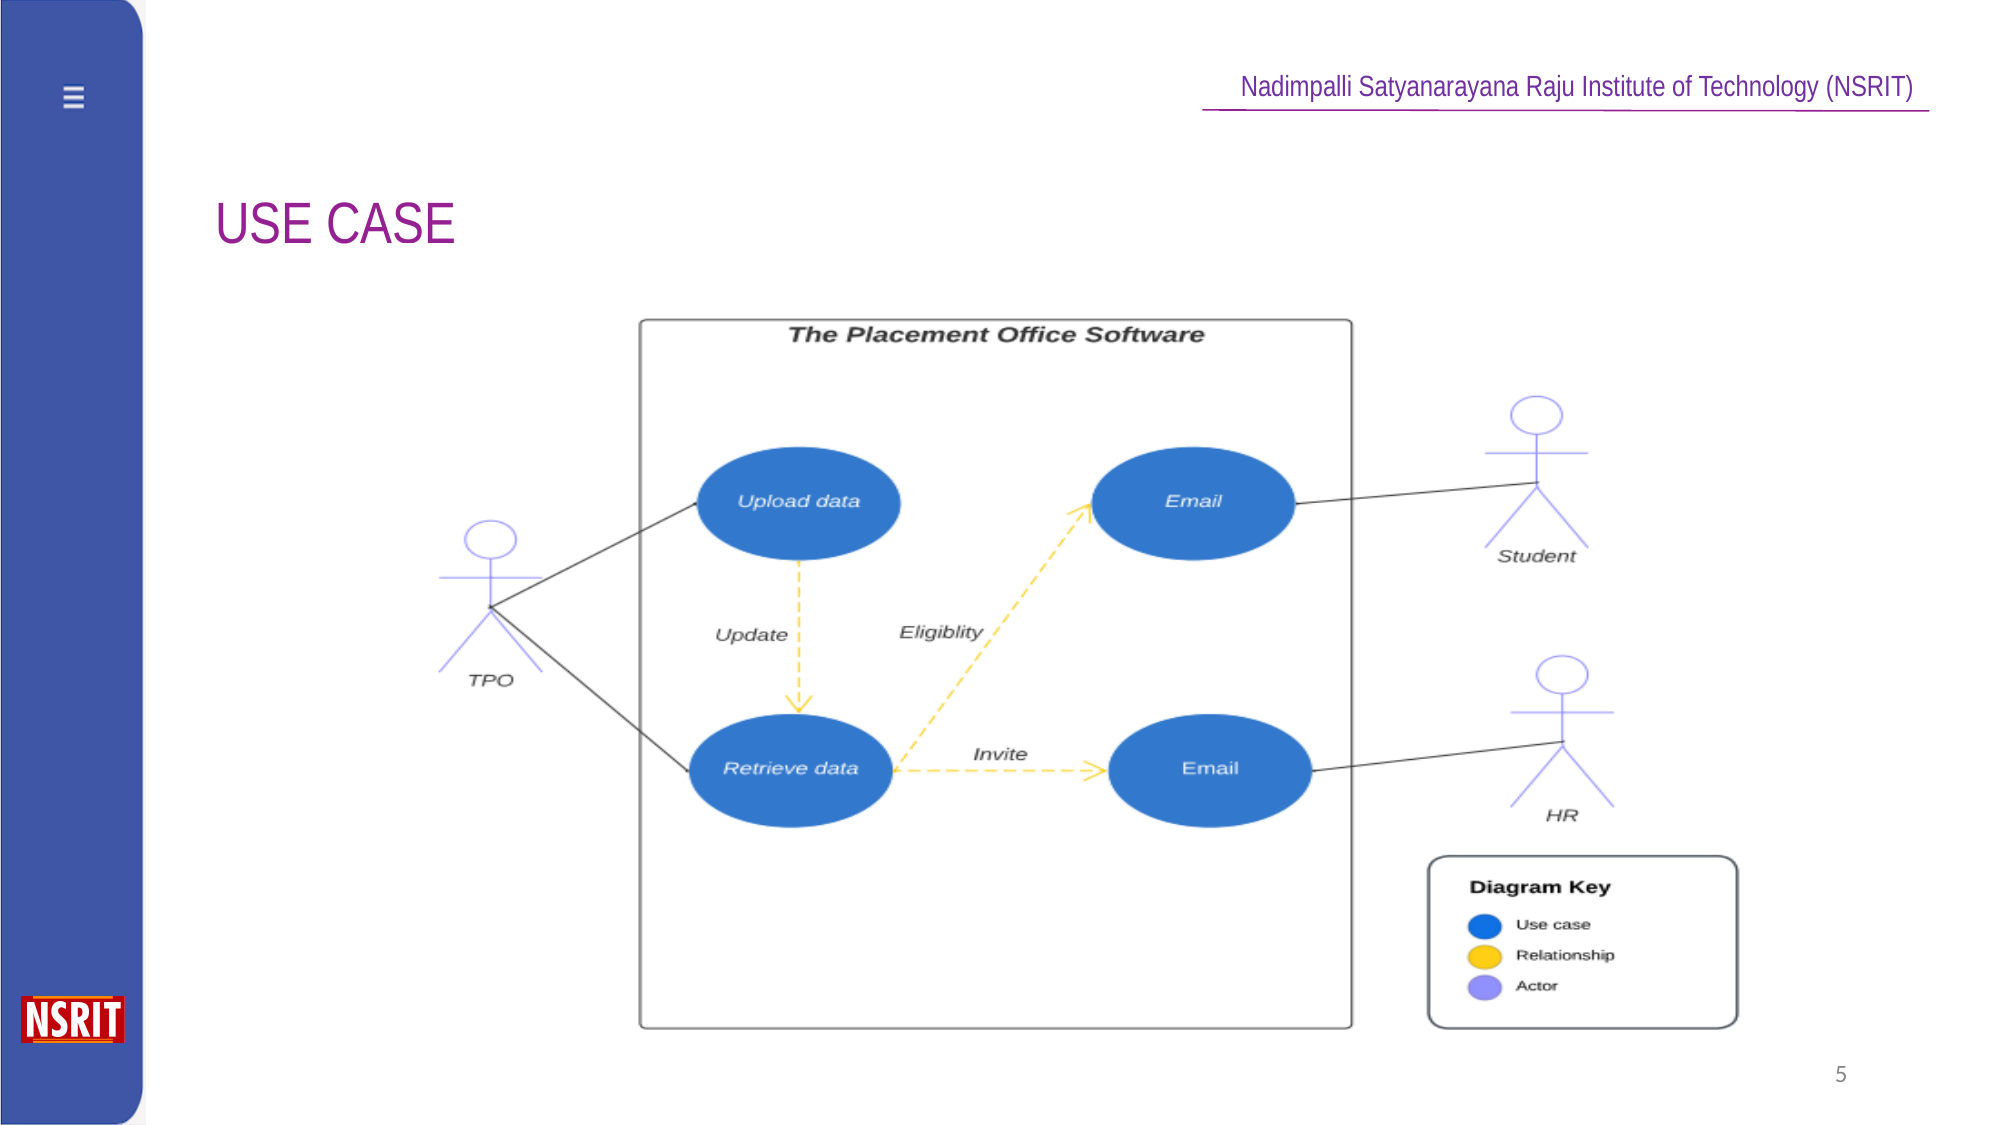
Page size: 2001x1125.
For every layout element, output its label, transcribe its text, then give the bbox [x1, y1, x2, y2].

picture [0, 0, 146, 1125]
slide_number 5 [1830, 1042, 1863, 1103]
picture [350, 243, 1825, 1103]
text_box USE CASE [200, 142, 1902, 464]
